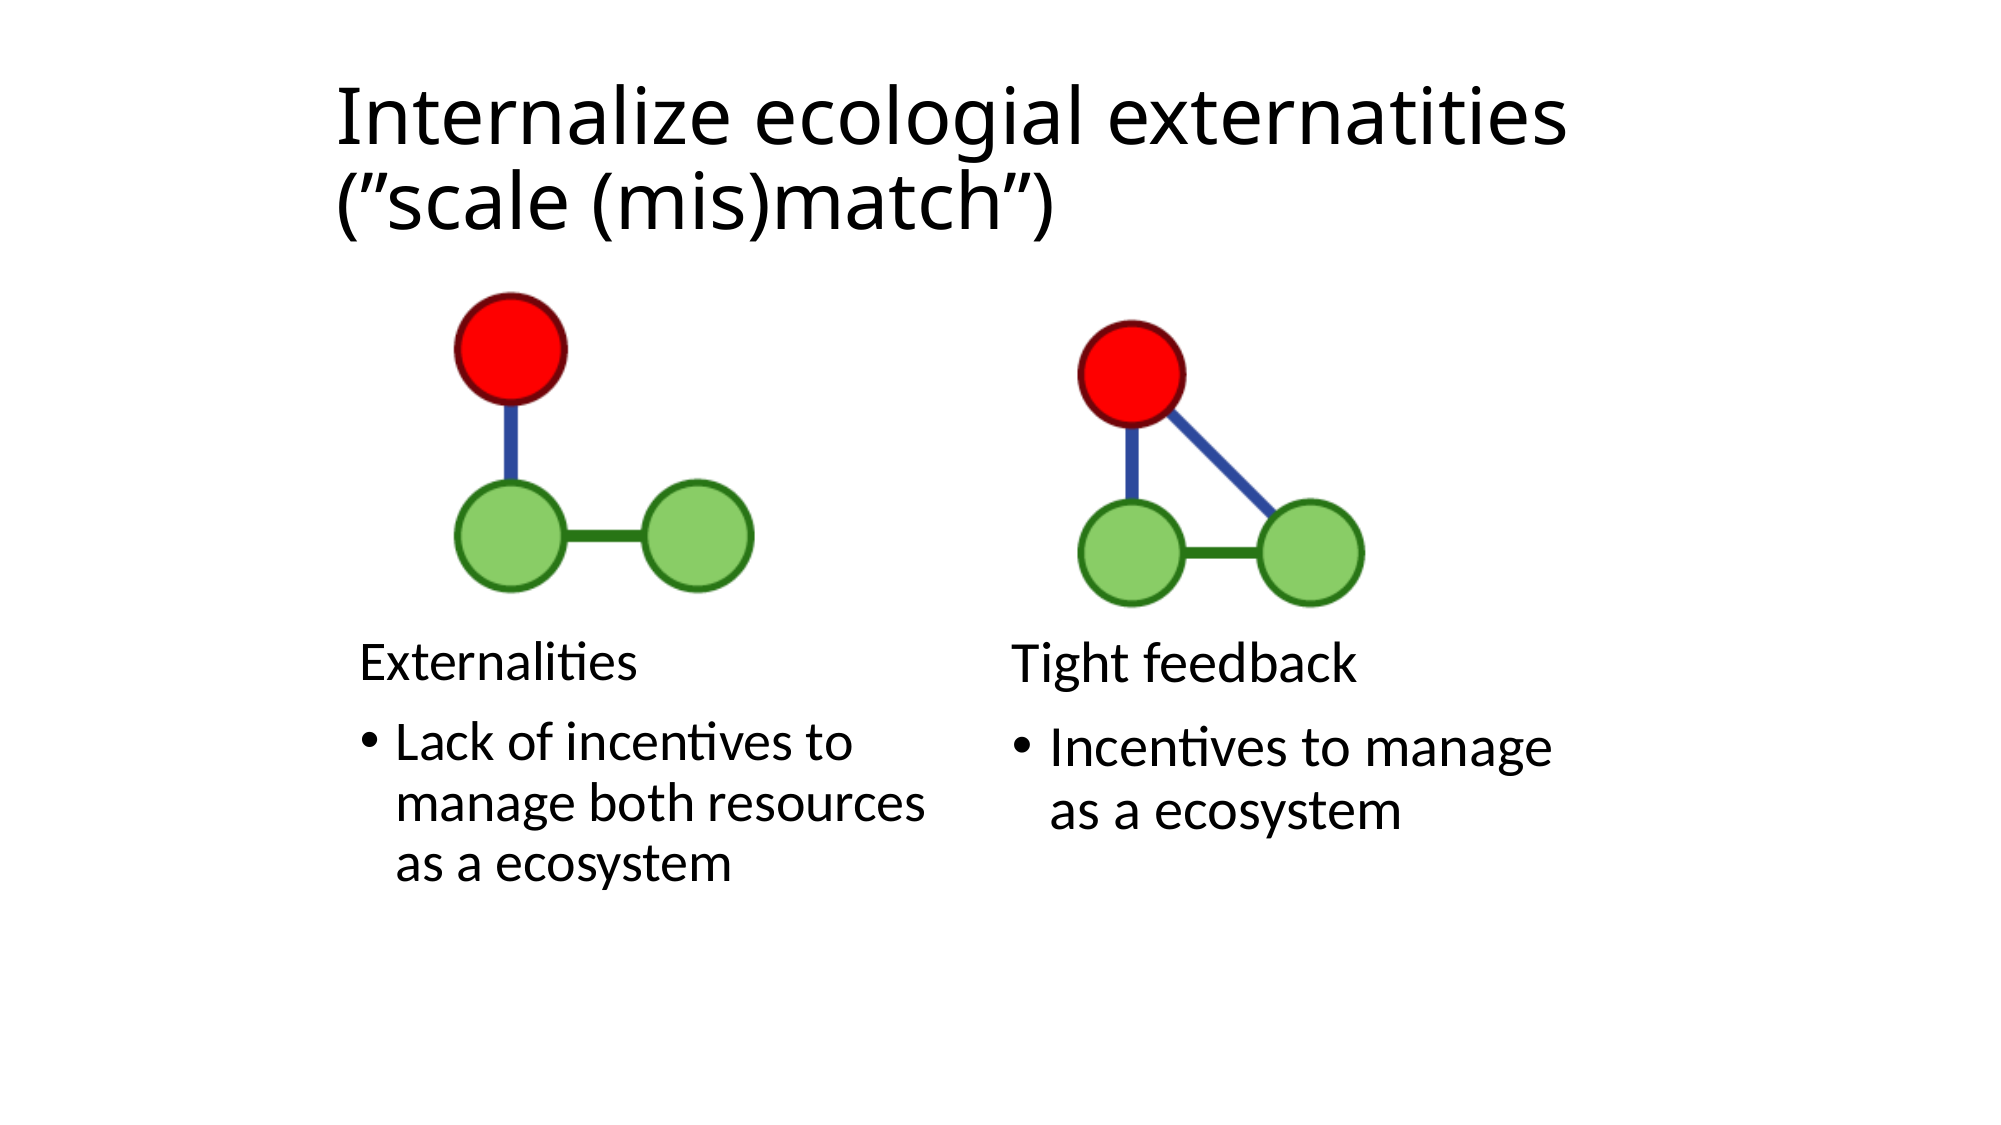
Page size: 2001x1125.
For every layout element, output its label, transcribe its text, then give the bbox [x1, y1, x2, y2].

picture [437, 278, 774, 608]
title Internalize ecologial externatities (”scale (mis)match”) [321, 67, 1672, 256]
picture [1058, 303, 1392, 625]
list Tight feedback Incentives to manage as a ecosystem [996, 624, 1580, 971]
list Externalities Lack of incentives to manage both resources as a ecosystem [344, 624, 949, 951]
